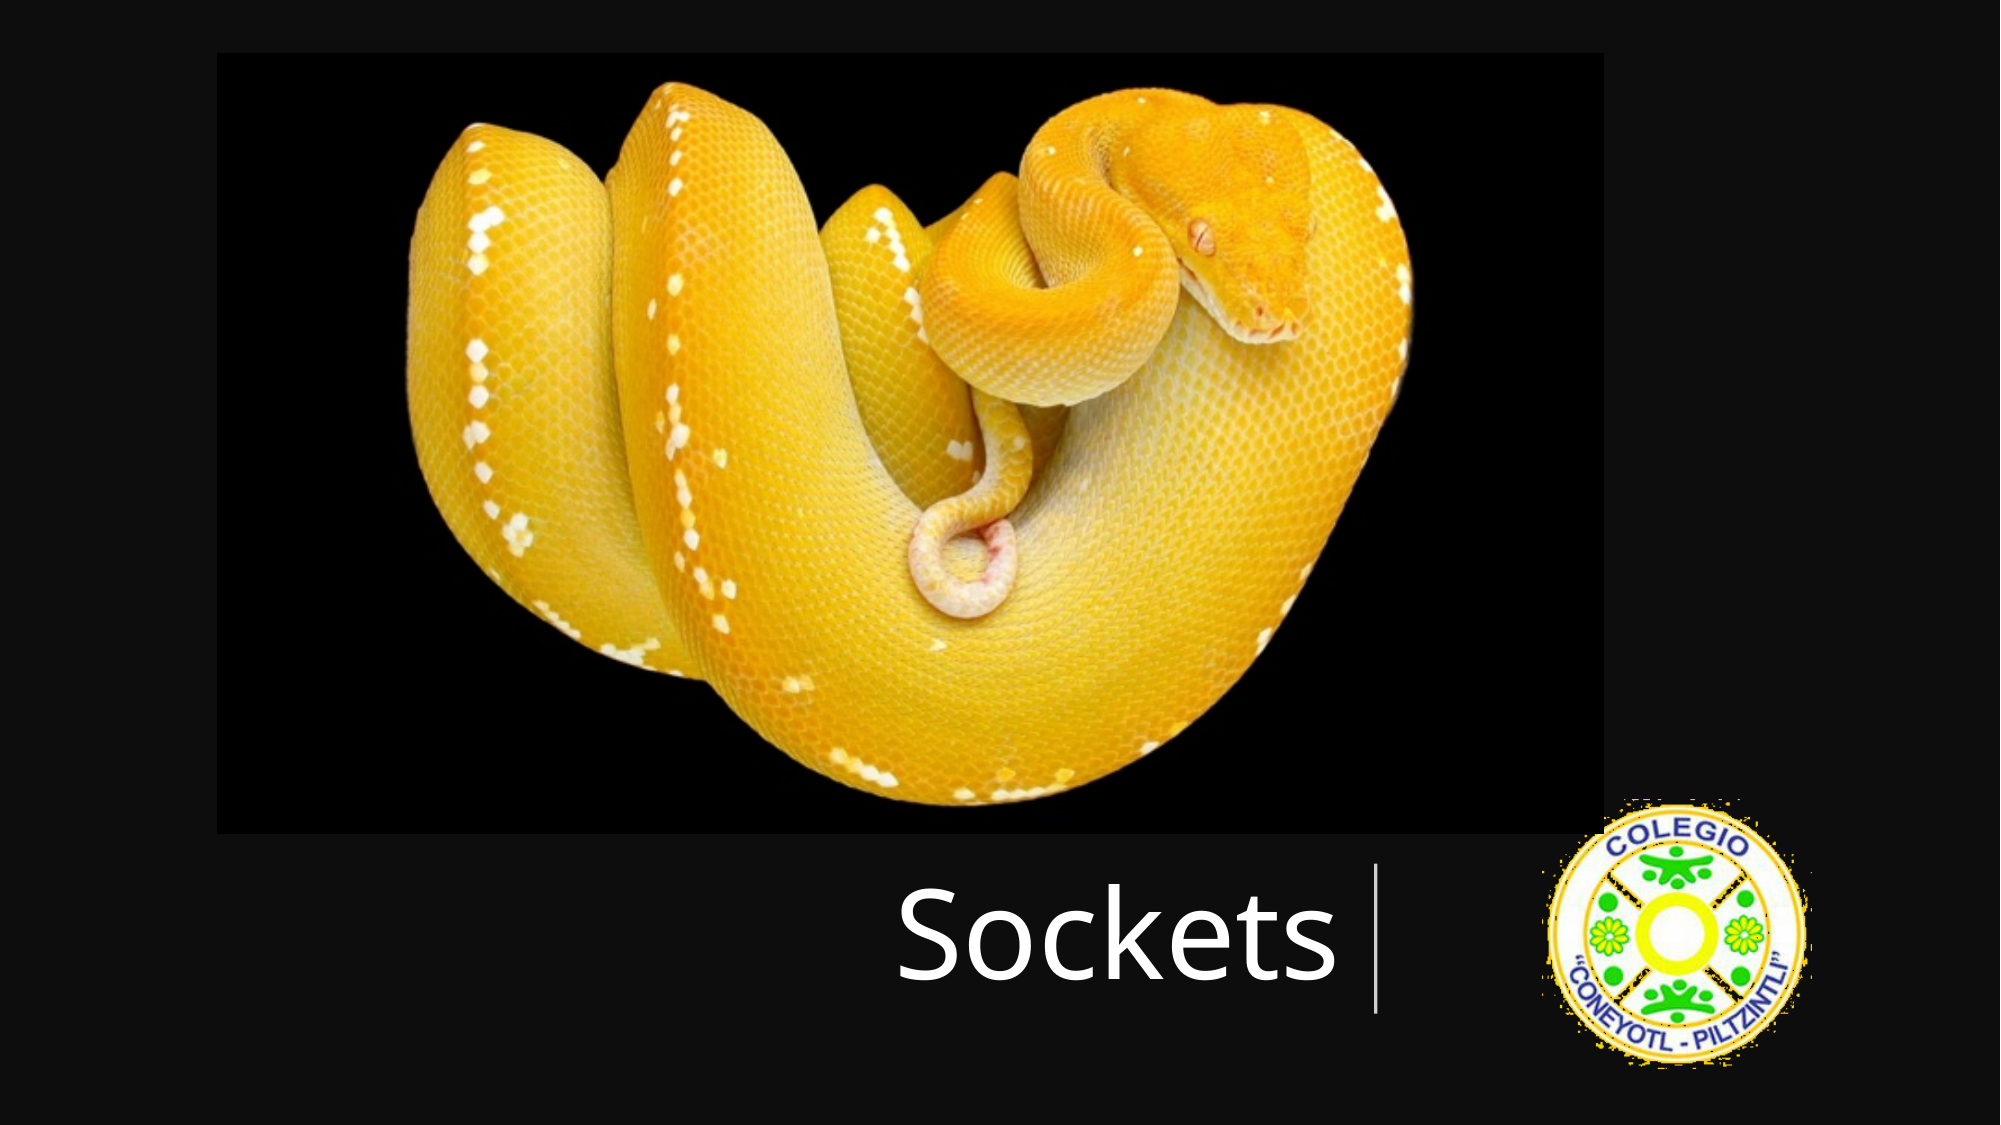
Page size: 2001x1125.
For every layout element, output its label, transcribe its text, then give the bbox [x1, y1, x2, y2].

picture [217, 53, 1812, 1069]
title Sockets [71, 835, 1357, 1043]
